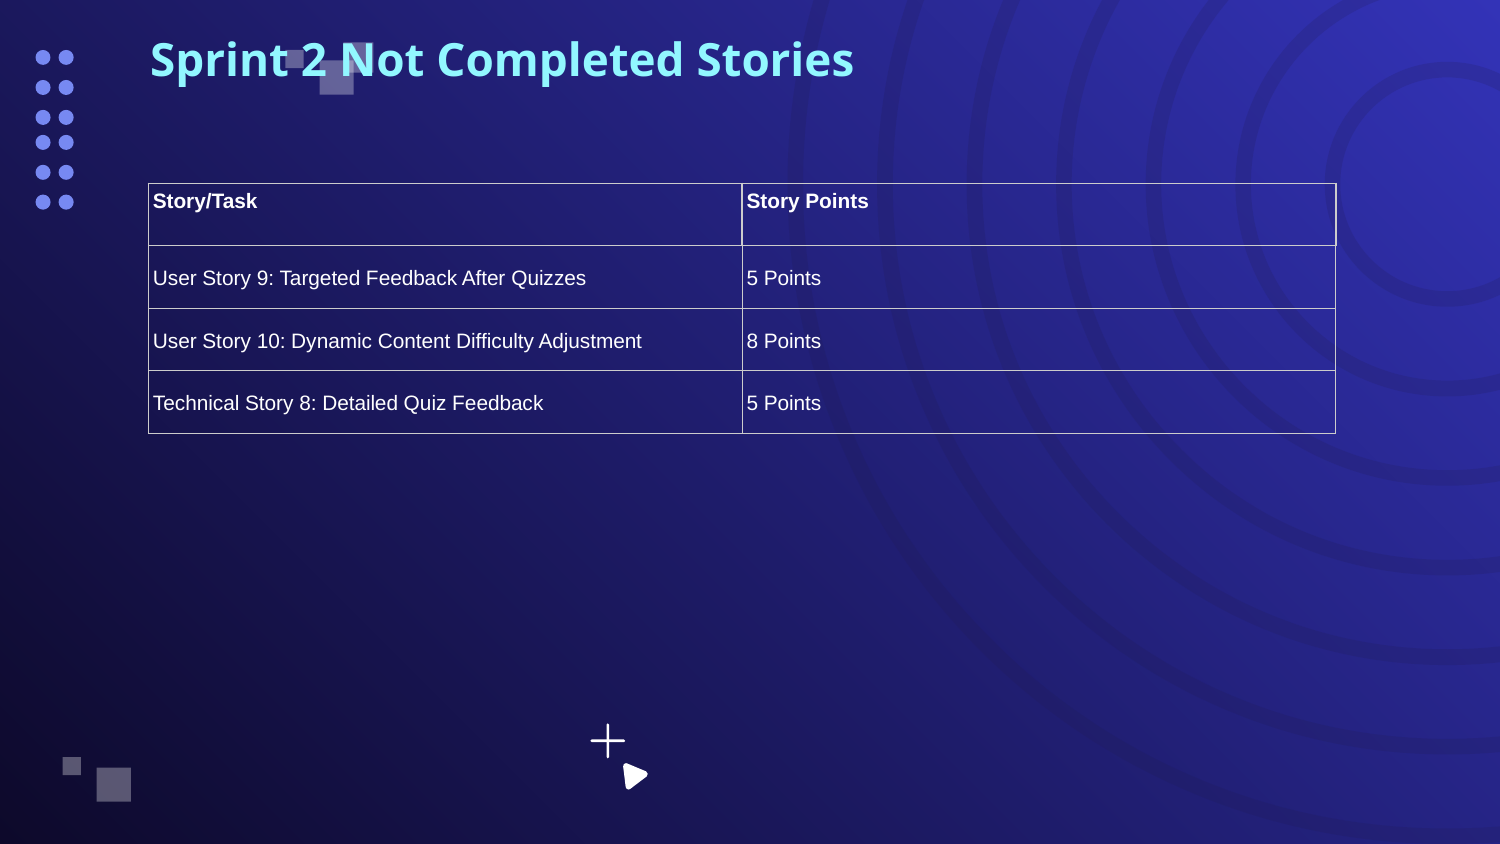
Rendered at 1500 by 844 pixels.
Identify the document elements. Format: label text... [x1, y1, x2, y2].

table_cell 5 Points [743, 246, 1335, 308]
table_cell 5 Points [743, 371, 1335, 433]
table_cell User Story 9: Targeted Feedback After Quizzes [149, 246, 742, 308]
title Sprint 2 Not Completed Stories [135, 23, 1070, 93]
table_header Story Points [743, 184, 1335, 245]
table_cell Technical Story 8: Detailed Quiz Feedback [149, 371, 742, 433]
table_cell User Story 10: Dynamic Content Difficulty Adjustment [149, 309, 742, 370]
table_header Story/Task [149, 184, 741, 245]
table_cell 8 Points [743, 309, 1335, 370]
